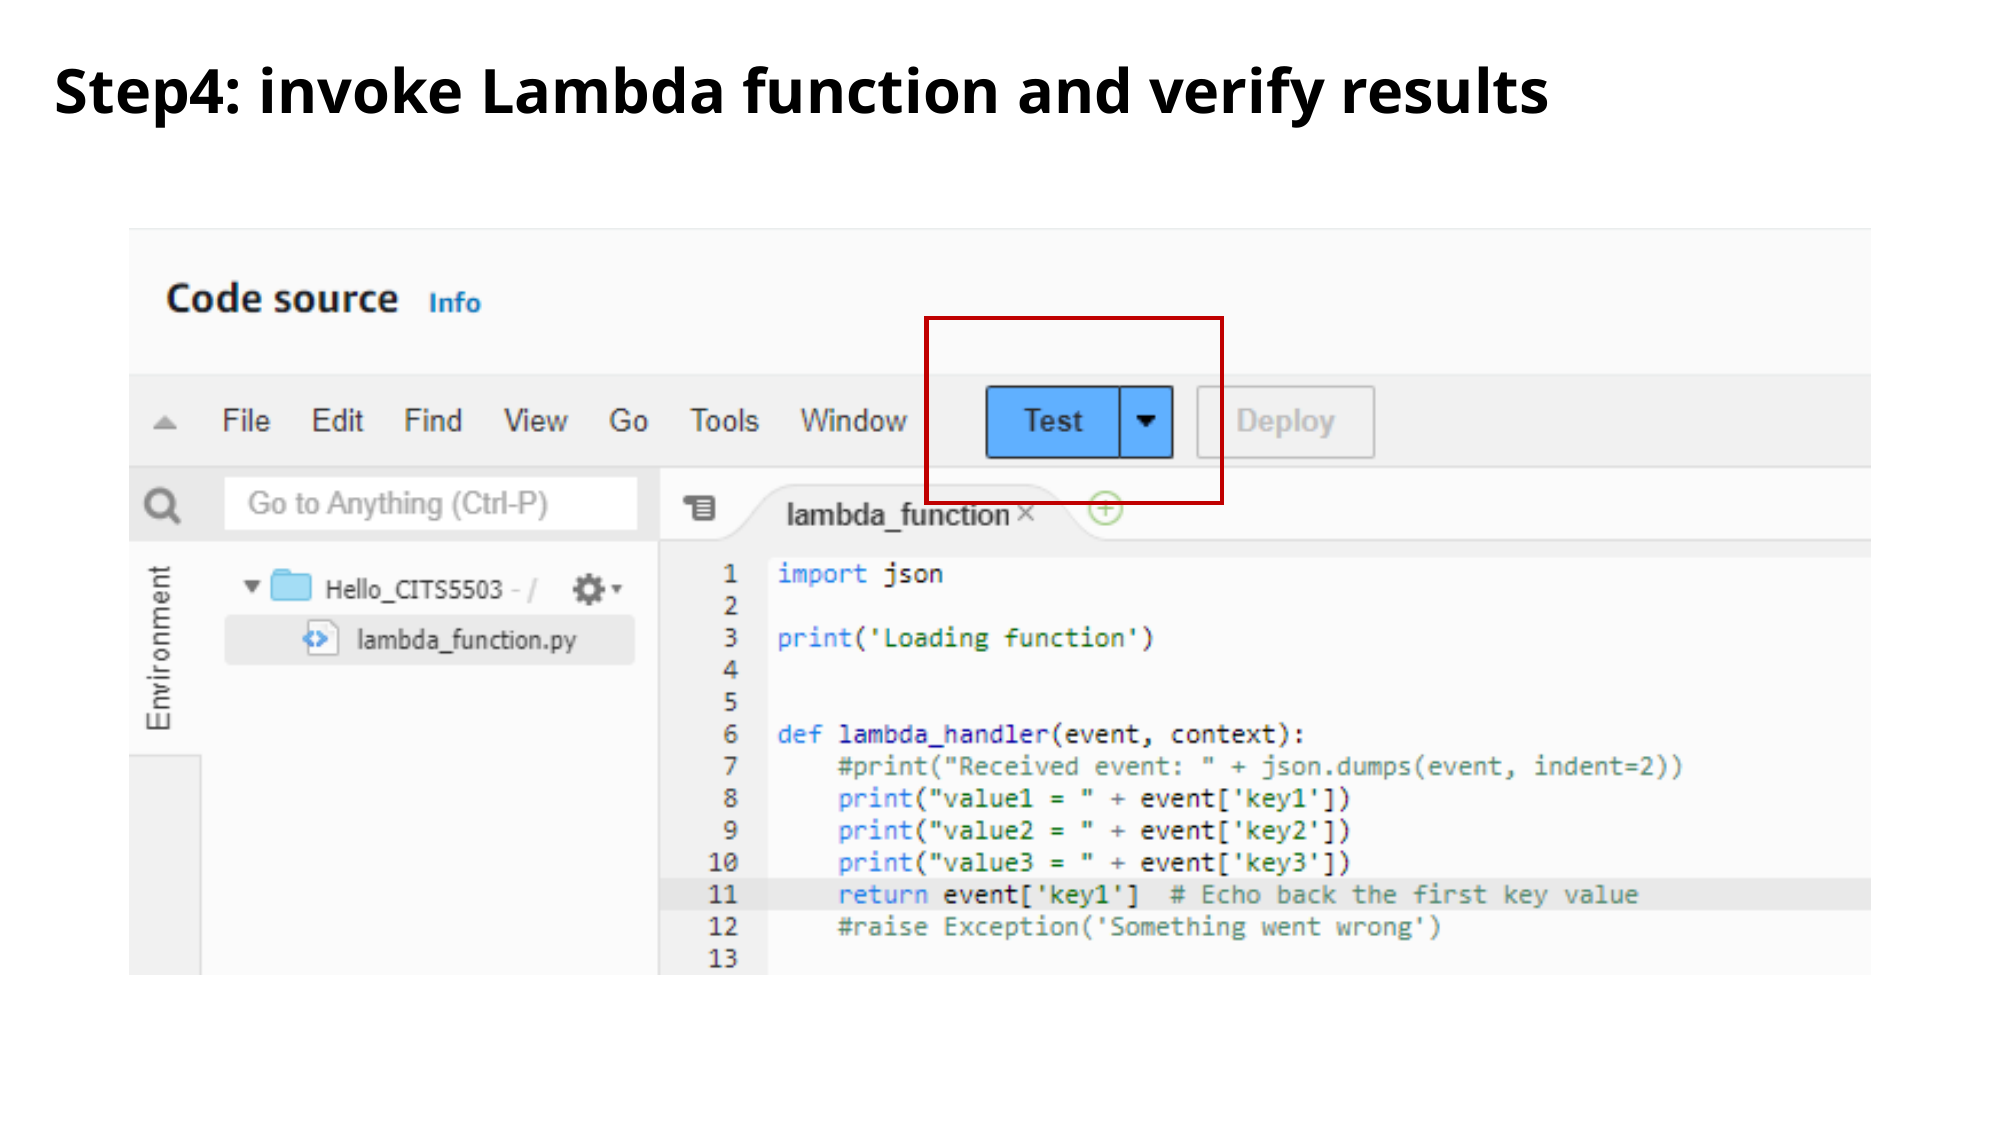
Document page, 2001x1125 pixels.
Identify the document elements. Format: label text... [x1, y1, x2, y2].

title Step4: invoke Lambda function and verify results [39, 24, 1597, 163]
picture [129, 228, 1871, 975]
